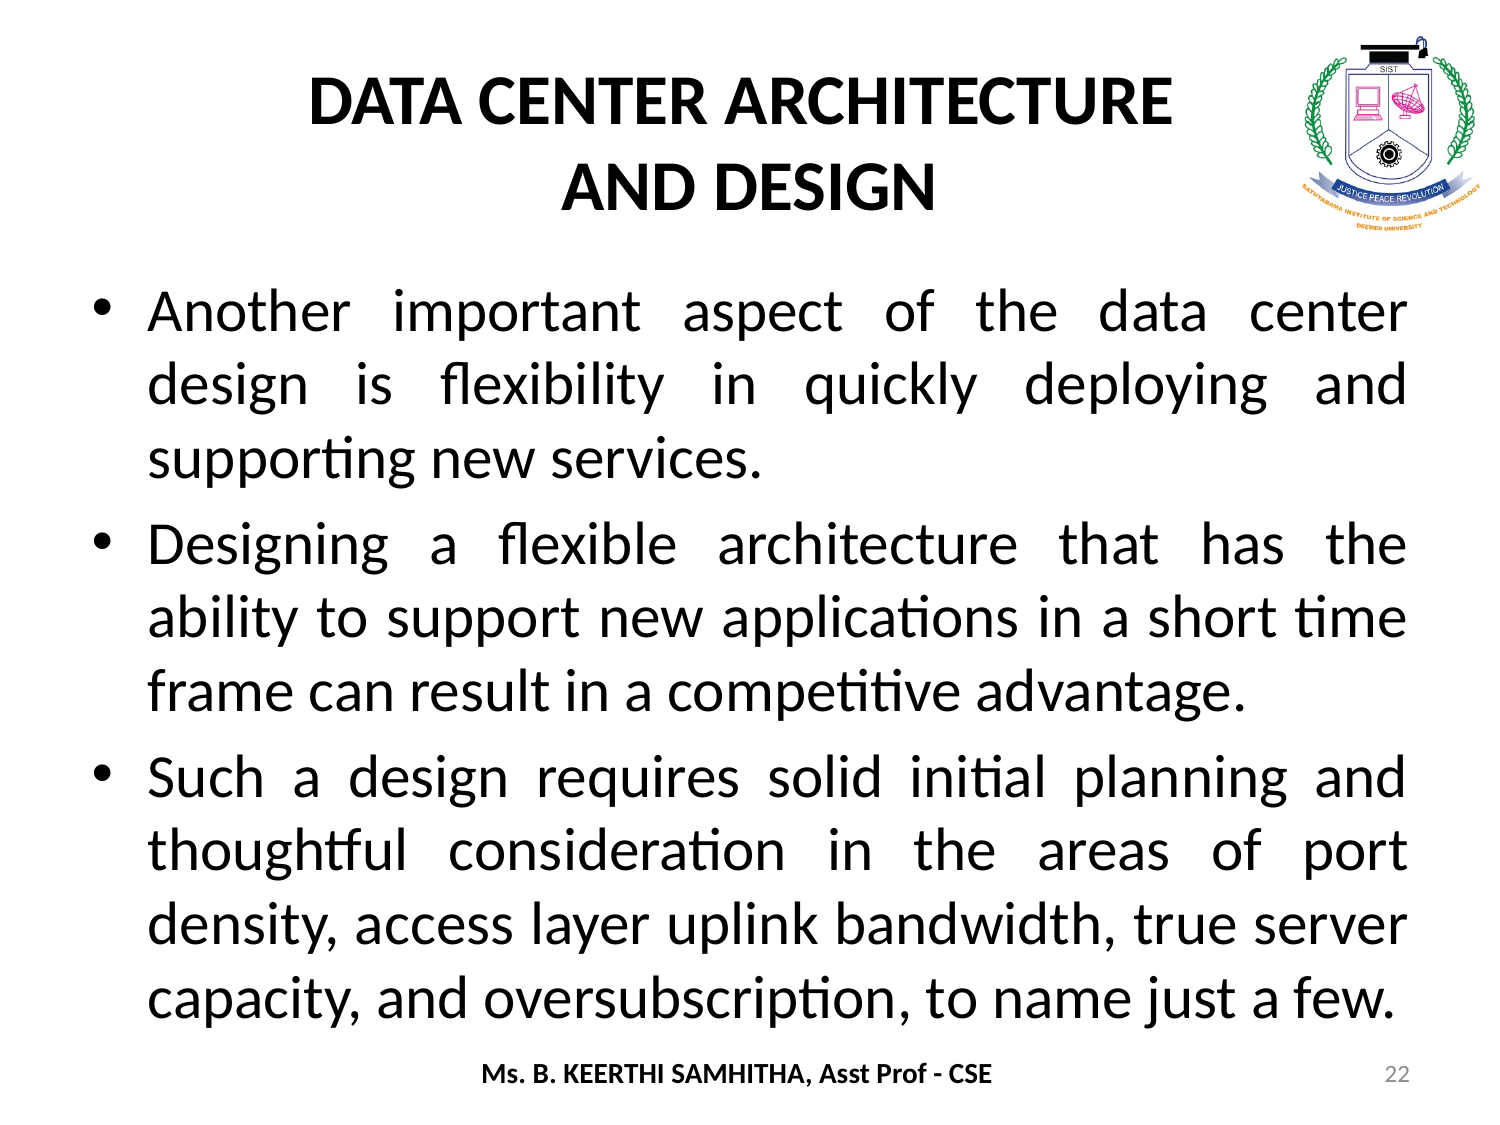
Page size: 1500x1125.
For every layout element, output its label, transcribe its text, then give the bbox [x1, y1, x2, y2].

slide_number 22 [1074, 1047, 1425, 1103]
list Another important aspect of the data center design is flexibility in quickly deploying and supporting new services. Designing a flexible architecture that has the ability to support new applications in a short time frame can result in a competitive advantage. Such a design requires solid initial planning and thoughtful consideration in the areas of port density, access layer uplink bandwidth, true server capacity, and oversubscription, to name just a few. [76, 262, 1425, 1047]
title DATA CENTER ARCHITECTURE AND DESIGN [75, 45, 1425, 233]
picture [1280, 30, 1500, 251]
